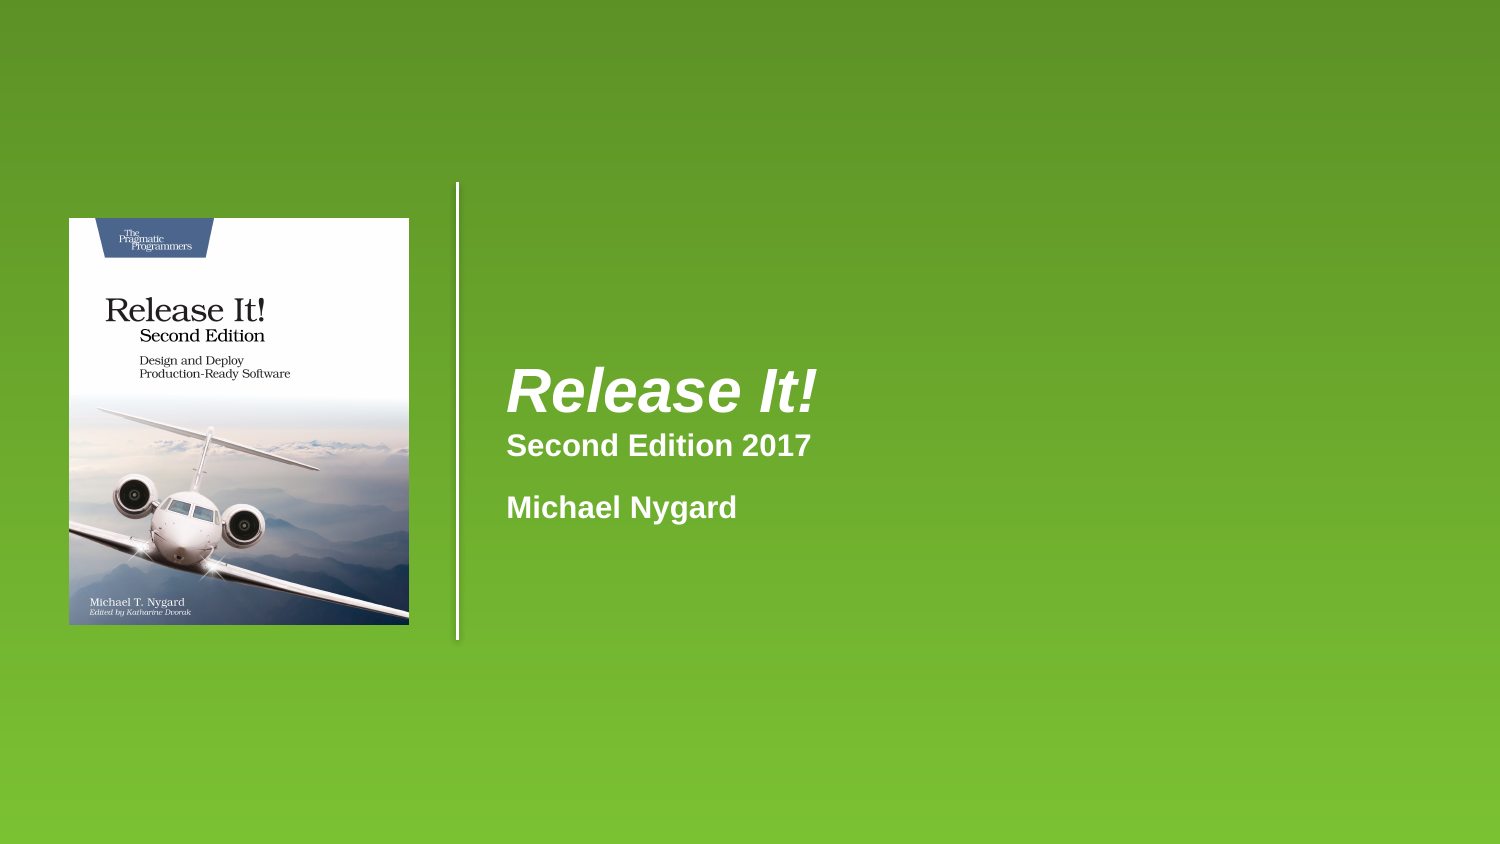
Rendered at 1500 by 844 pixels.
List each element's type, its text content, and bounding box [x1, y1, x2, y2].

text_box Release It! Second Edition 2017 Michael Nygard [491, 342, 1324, 570]
picture [69, 218, 409, 626]
